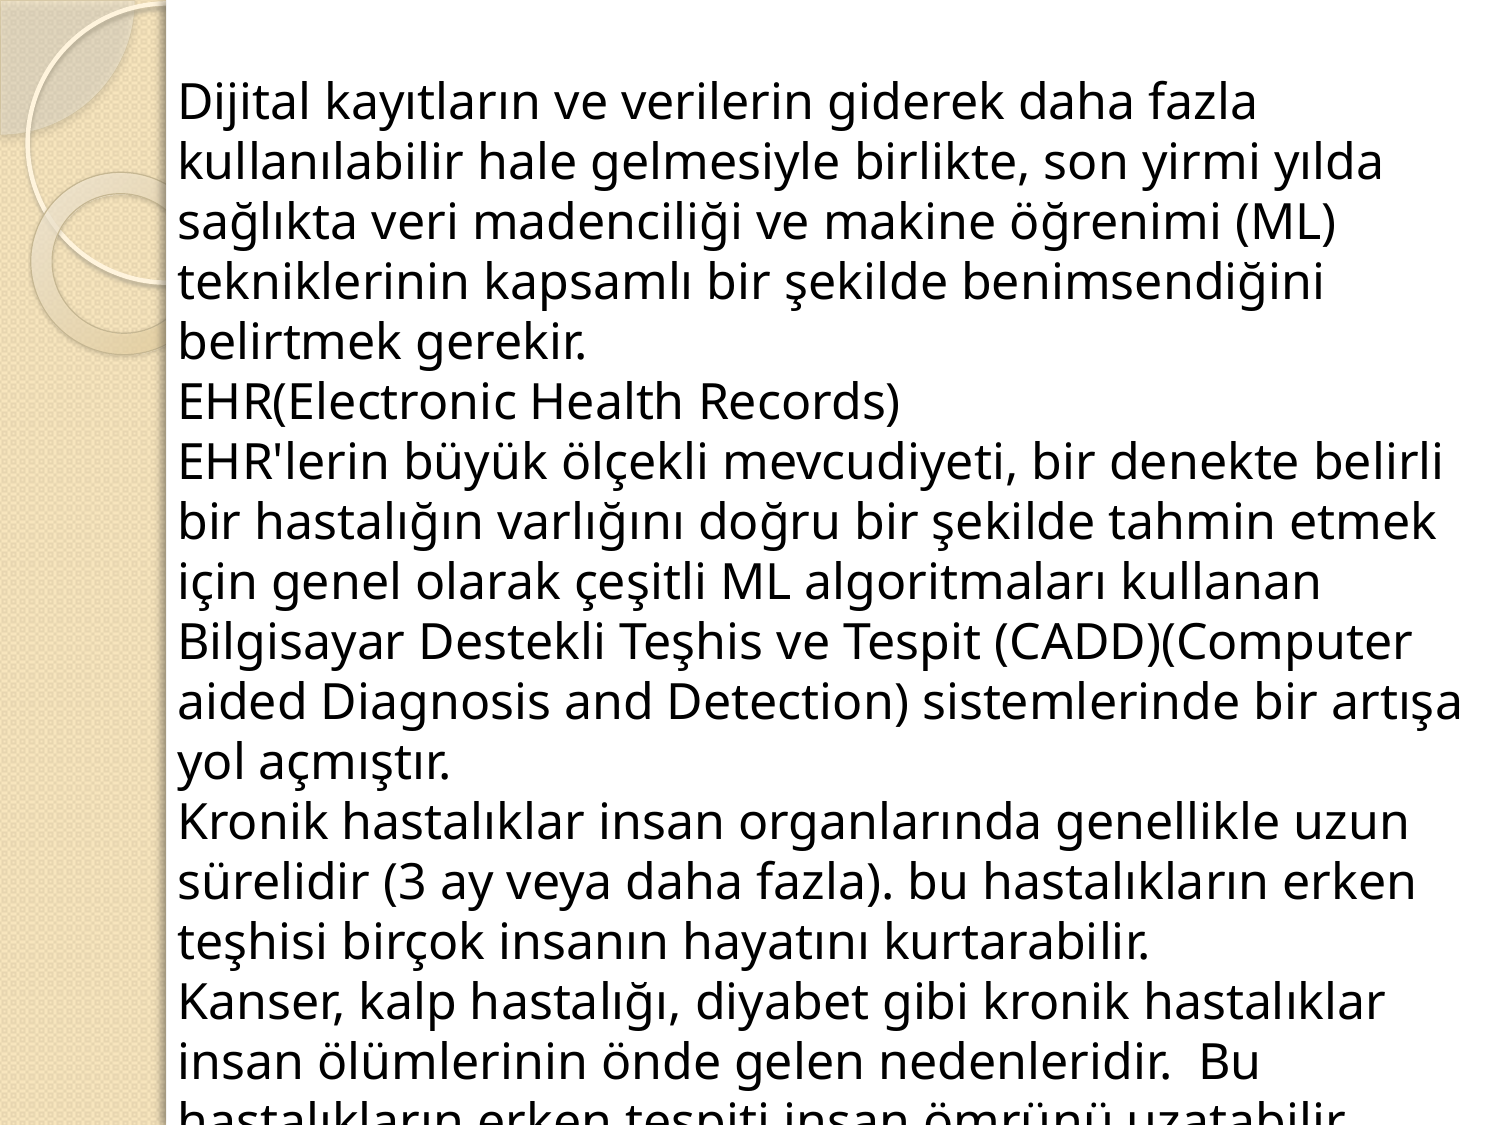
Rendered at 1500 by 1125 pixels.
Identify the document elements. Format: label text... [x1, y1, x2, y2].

text_box Dijital kayıtların ve verilerin giderek daha fazla kullanılabilir hale gelmesiyle birlikte, son yirmi yılda sağlıkta veri madenciliği ve makine öğrenimi (ML) tekniklerinin kapsamlı bir şekilde benimsendiğini belirtmek gerekir. EHR(Electronic Health Records) EHR'lerin büyük ölçekli mevcudiyeti, bir denekte belirli bir hastalığın varlığını doğru bir şekilde tahmin etmek için genel olarak çeşitli ML algoritmaları kullanan Bilgisayar Destekli Teşhis ve Tespit (CADD)(Computer aided Diagnosis and Detection) sistemlerinde bir artışa yol açmıştır. Kronik hastalıklar insan organlarında genellikle uzun sürelidir (3 ay veya daha fazla). bu hastalıkların erken teşhisi birçok insanın hayatını kurtarabilir. Kanser, kalp hastalığı, diyabet gibi kronik hastalıklar insan ölümlerinin önde gelen nedenleridir. Bu hastalıkların erken tespiti insan ömrünü uzatabilir. [162, 62, 1500, 1125]
